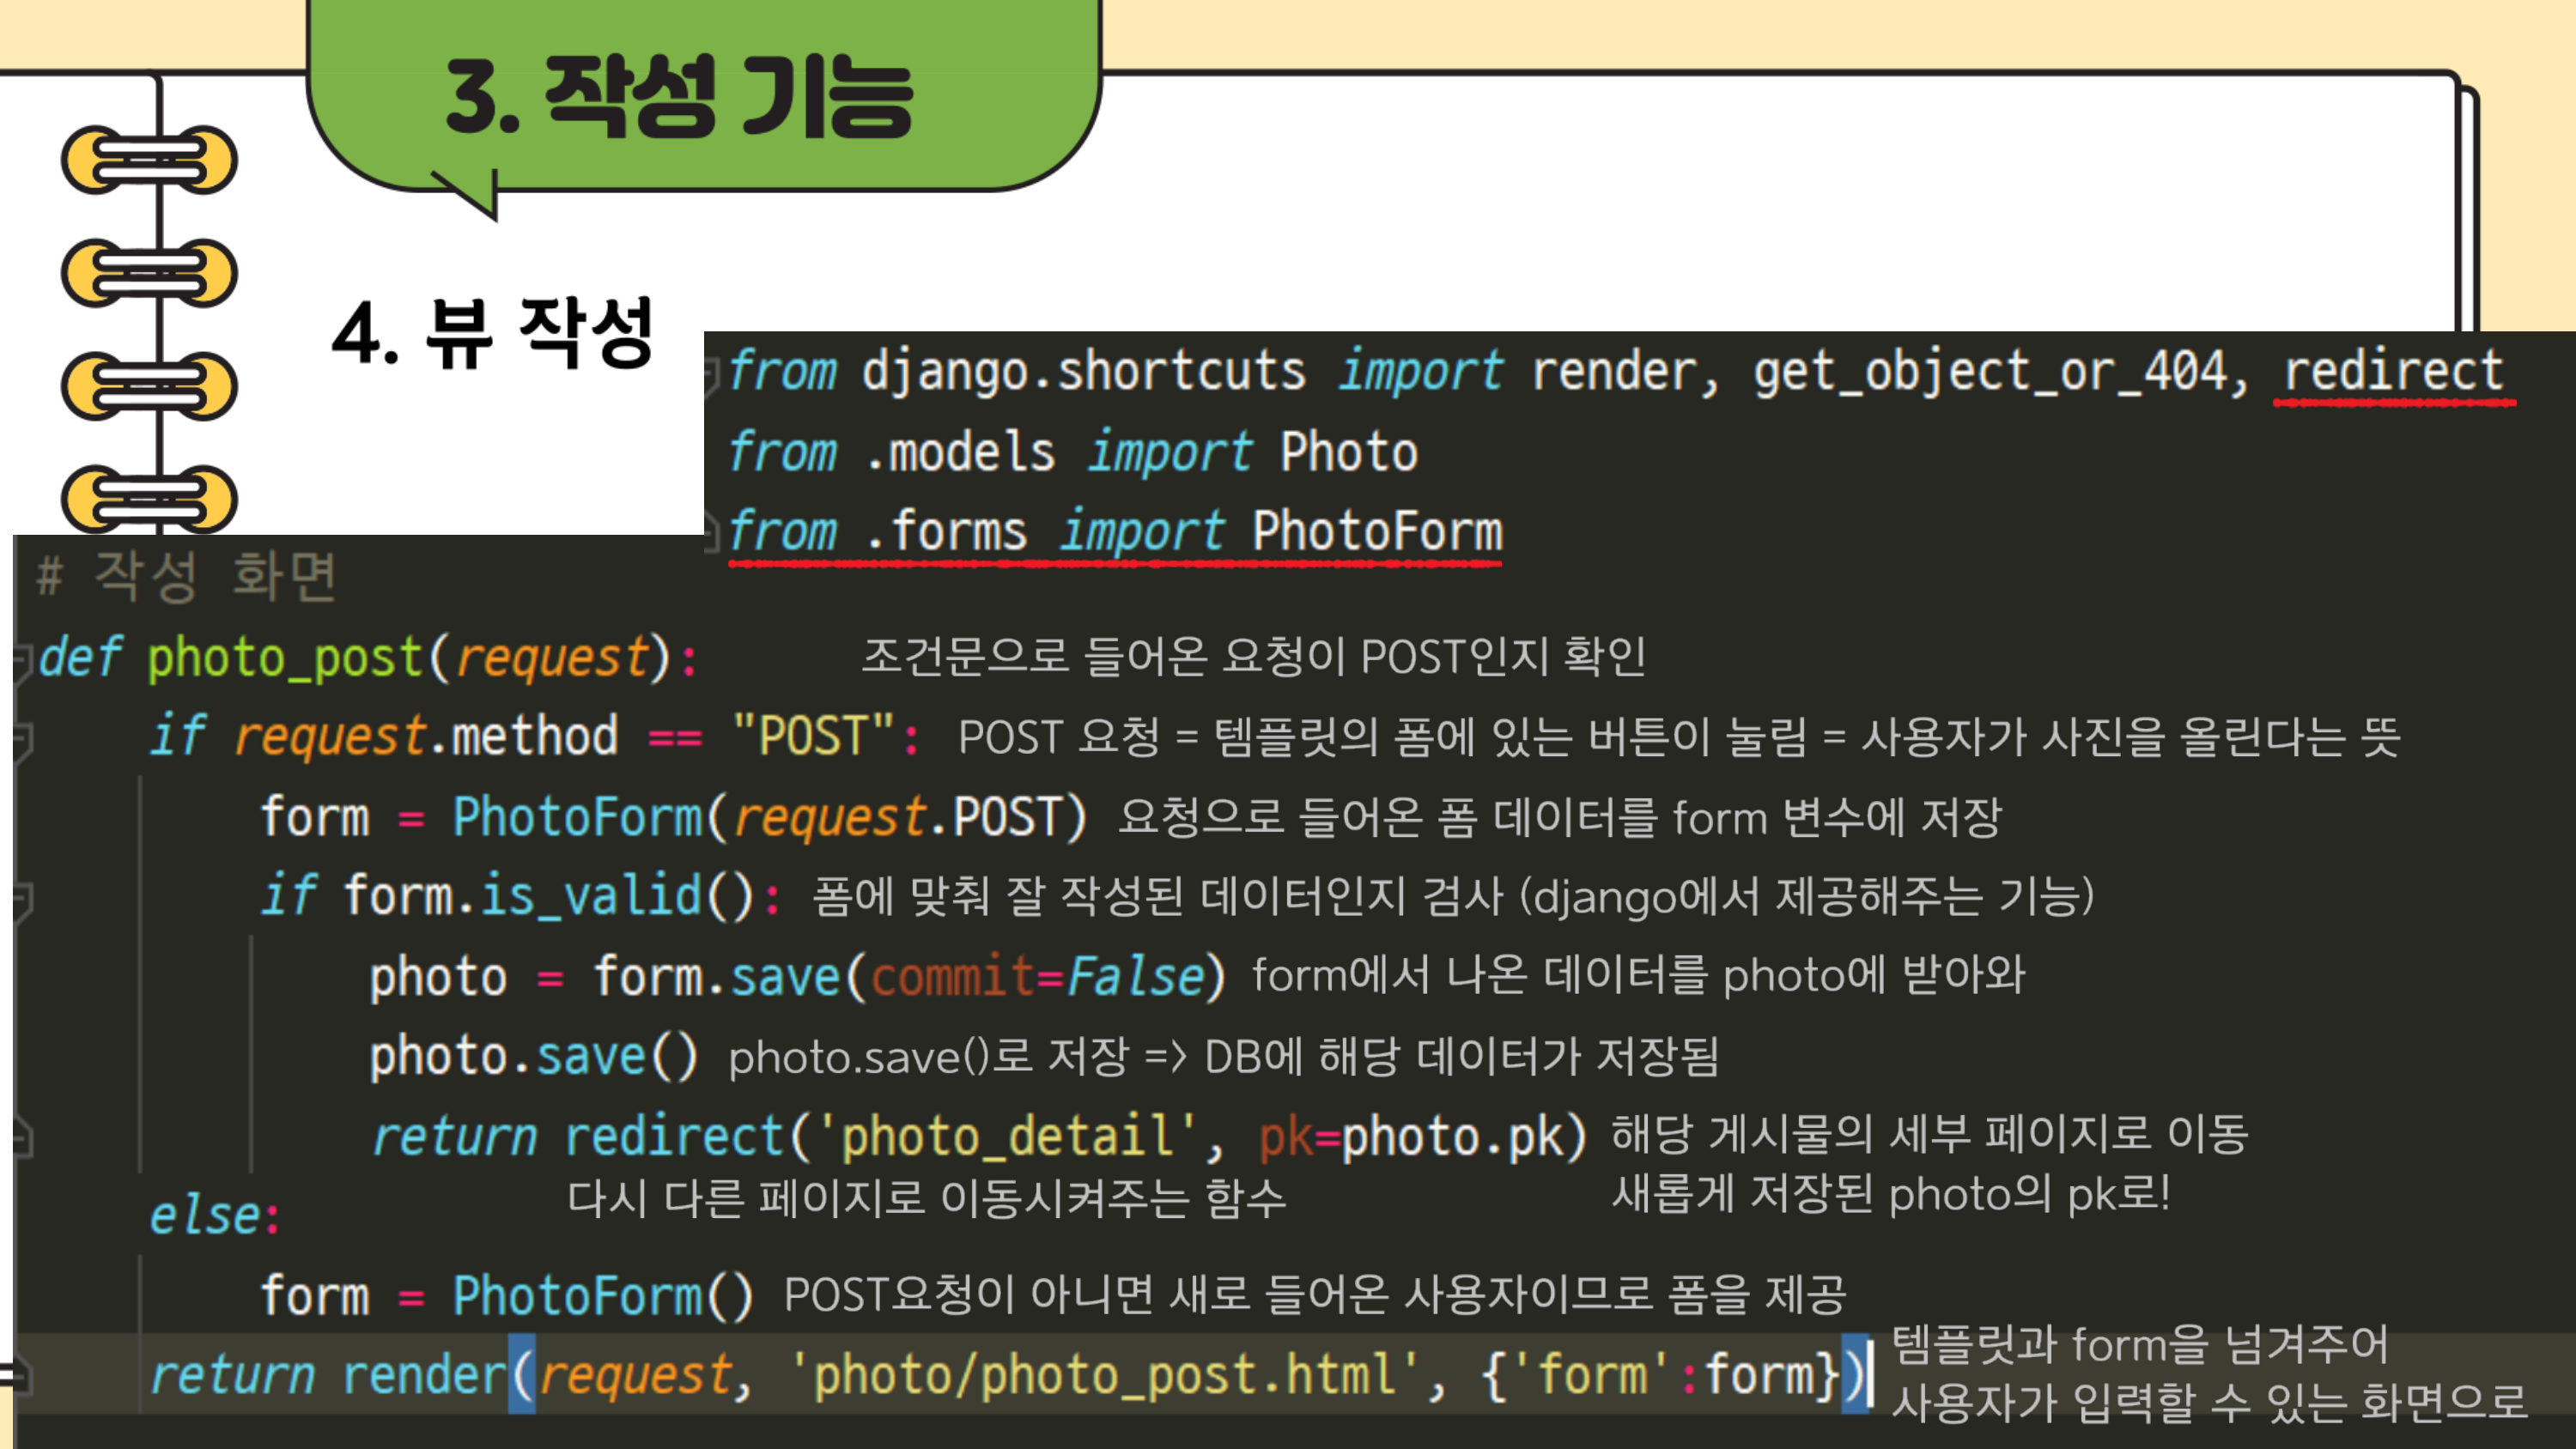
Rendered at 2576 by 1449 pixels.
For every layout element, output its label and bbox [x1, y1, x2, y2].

text_box [219, 59, 2488, 531]
picture [854, 621, 2423, 780]
picture [559, 1164, 1312, 1242]
text_box [2273, 397, 2517, 409]
text_box [0, 59, 216, 1397]
picture [776, 1259, 1869, 1337]
text_box [728, 558, 1502, 569]
picture [428, 20, 962, 180]
picture [1884, 1308, 2550, 1449]
text_box [704, 331, 2576, 578]
picture [721, 782, 2270, 1249]
text_box [305, 0, 1104, 229]
text_box [13, 534, 2576, 1449]
picture [319, 264, 694, 406]
